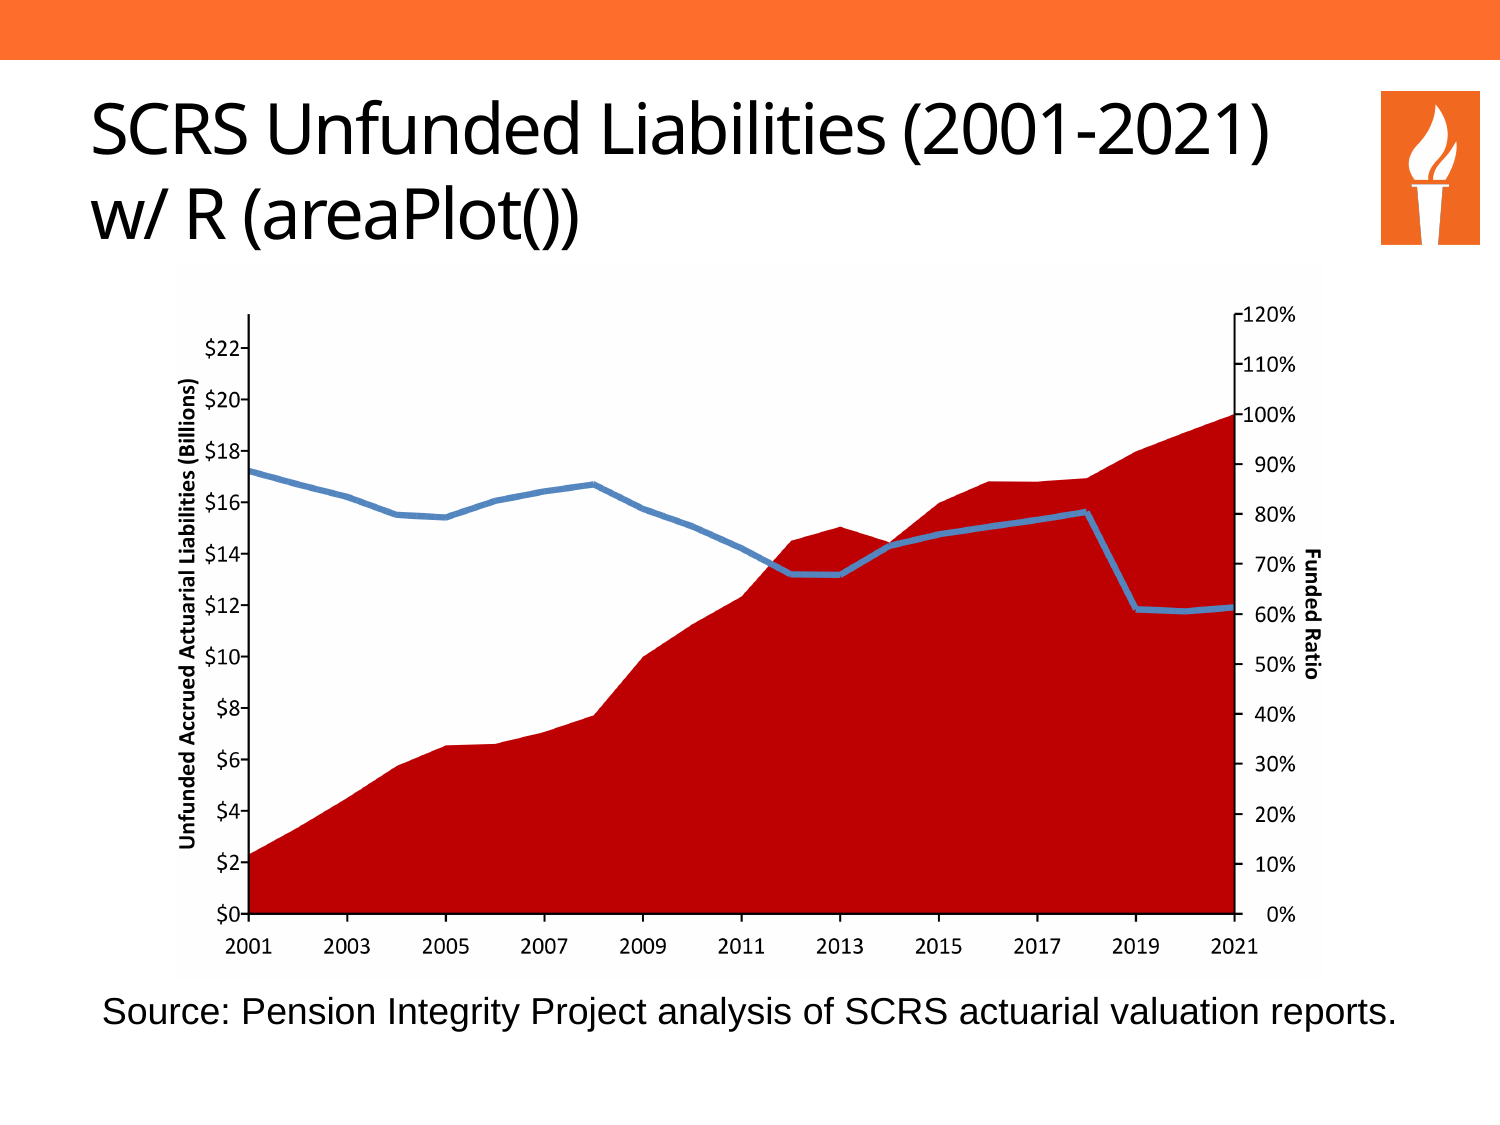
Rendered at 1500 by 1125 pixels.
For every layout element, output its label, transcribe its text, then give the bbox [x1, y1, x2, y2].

text_box Source: Pension Integrity Project analysis of SCRS actuarial valuation reports. [74, 979, 1425, 1063]
picture [176, 262, 1324, 980]
title SCRS Unfunded Liabilities (2001-2021) w/ R (areaPlot()) [75, 87, 1366, 250]
picture [1381, 91, 1480, 245]
